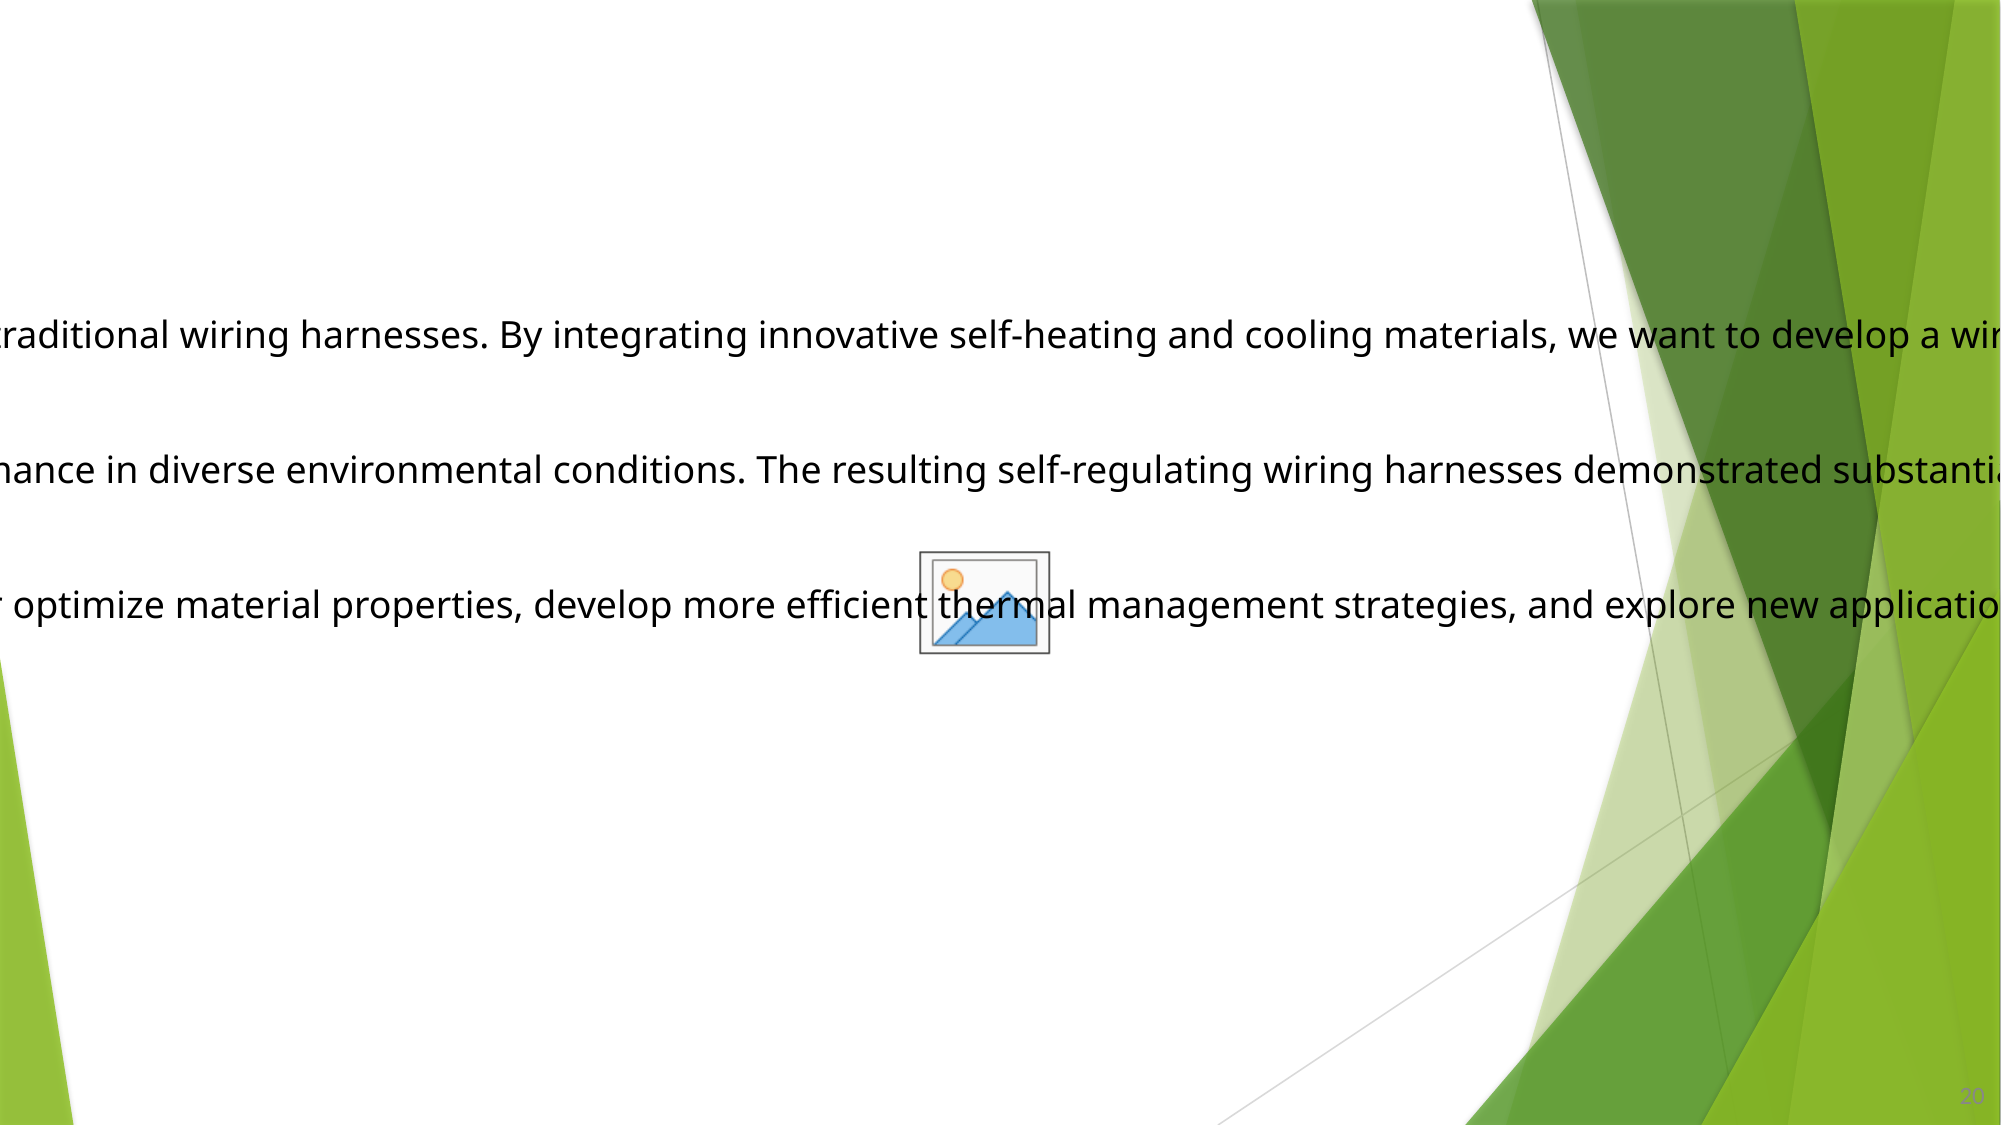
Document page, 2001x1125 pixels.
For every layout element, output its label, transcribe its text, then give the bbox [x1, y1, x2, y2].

picture [99, 141, 1872, 1066]
slide_number 20 [1550, 1065, 2000, 1125]
